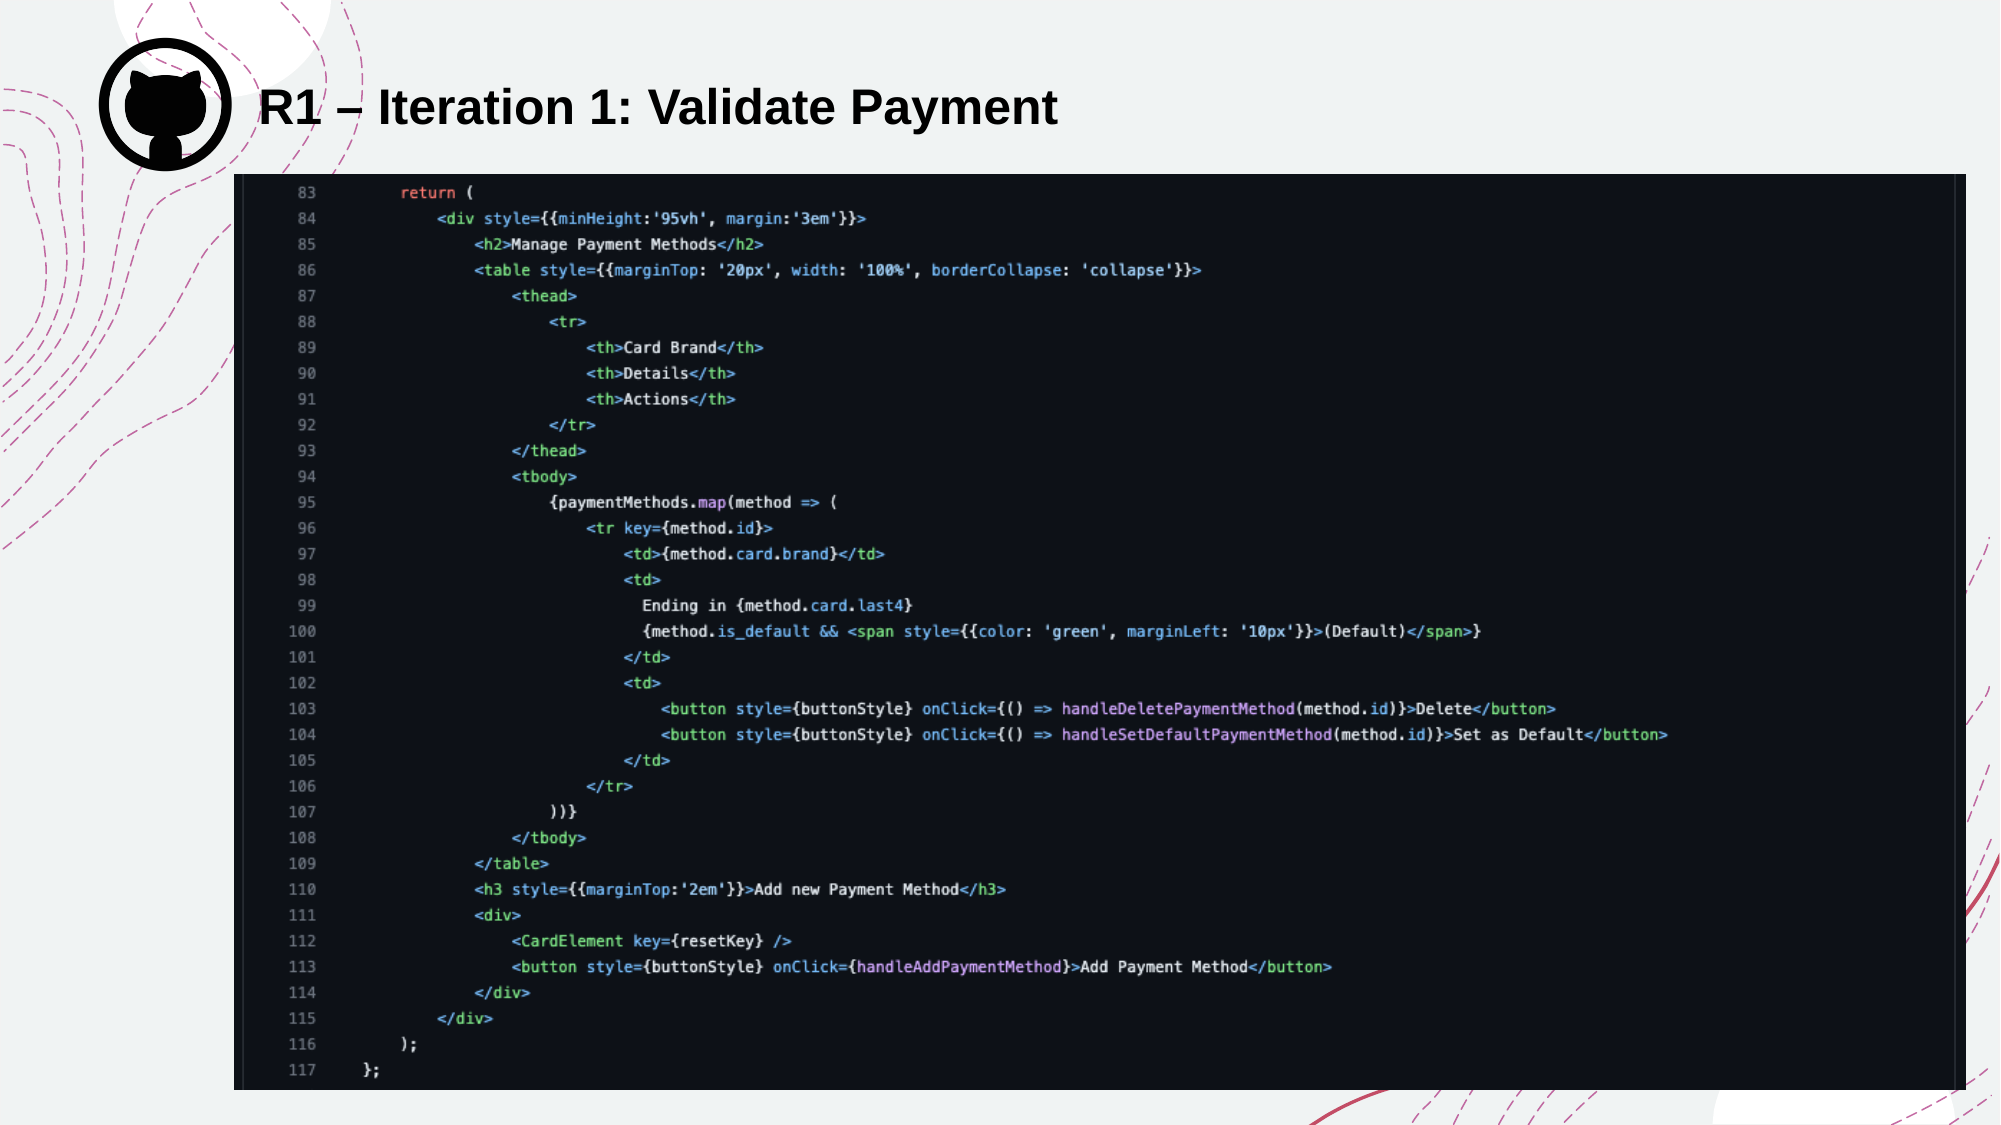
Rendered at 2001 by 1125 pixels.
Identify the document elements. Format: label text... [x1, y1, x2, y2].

picture [234, 174, 1966, 1091]
text_box R1 – Iteration 1: Validate Payment [243, 66, 1075, 142]
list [96, 34, 235, 175]
